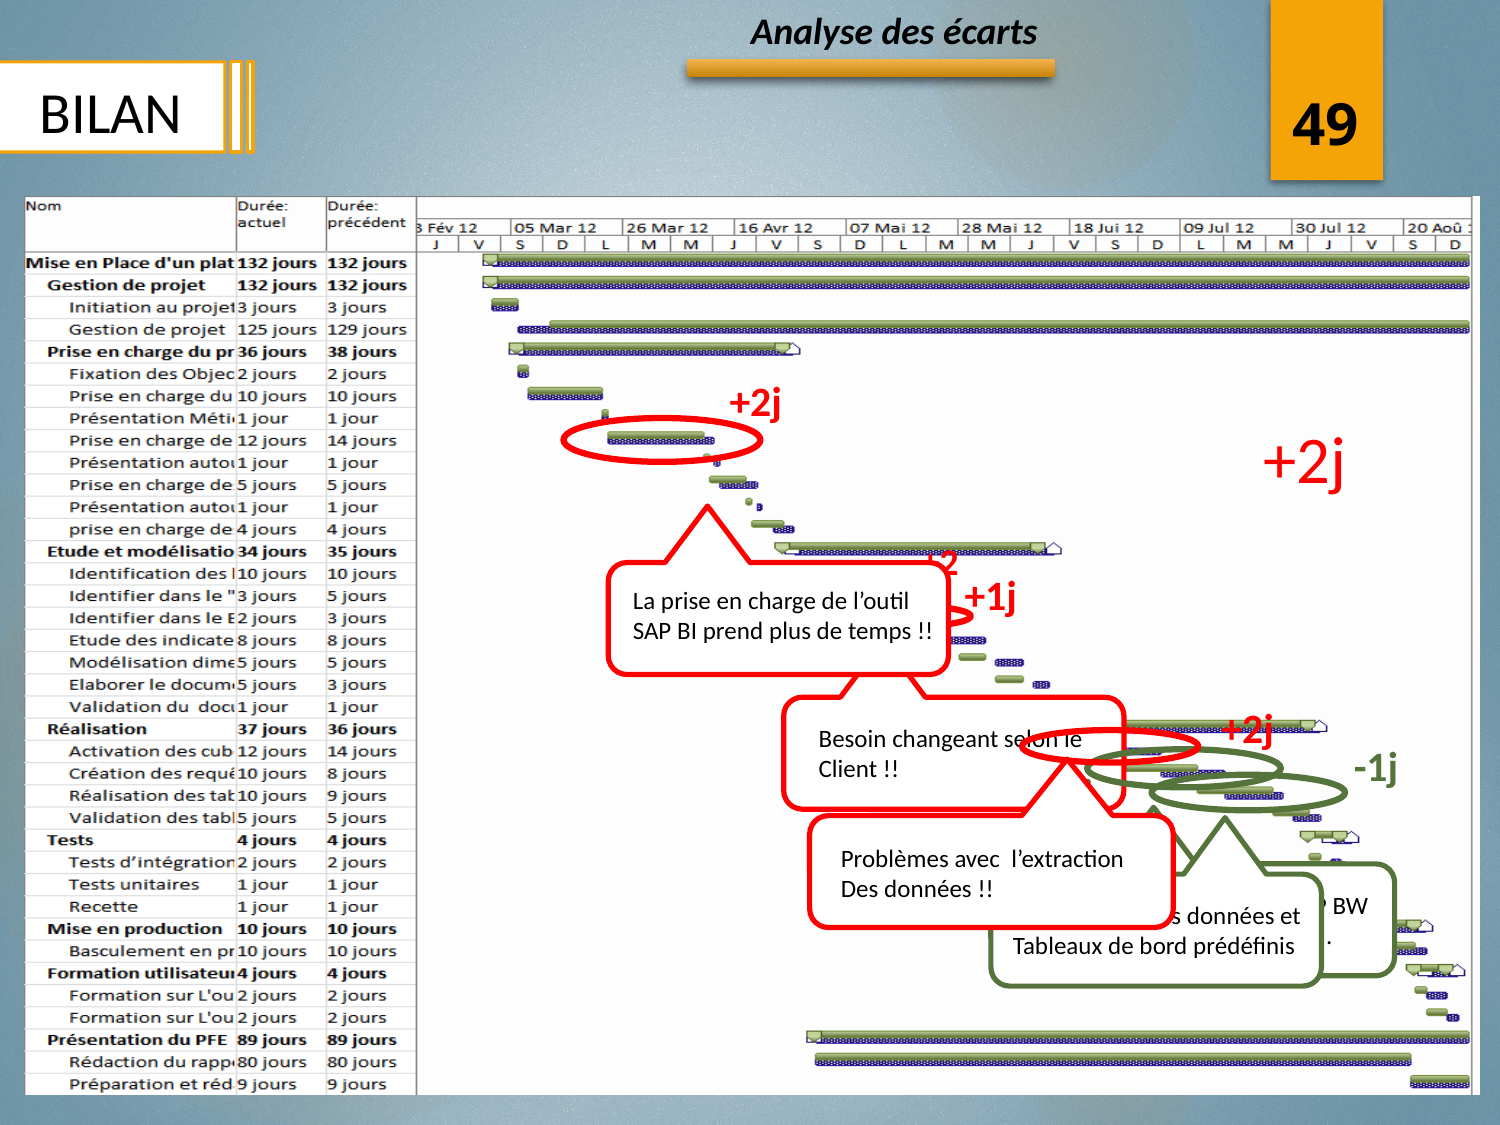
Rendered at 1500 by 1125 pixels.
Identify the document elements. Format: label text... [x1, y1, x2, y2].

text_box [0, 60, 227, 154]
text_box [809, 694, 1290, 928]
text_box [563, 366, 951, 675]
text_box [687, 59, 1055, 77]
picture [24, 196, 1481, 1095]
title BILAN [24, 68, 229, 147]
text_box [246, 60, 255, 154]
slide_number 49 [1273, 48, 1378, 175]
text_box Analyse des écarts [735, 0, 1053, 60]
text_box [783, 530, 1125, 810]
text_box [990, 731, 1415, 987]
text_box [229, 60, 243, 154]
